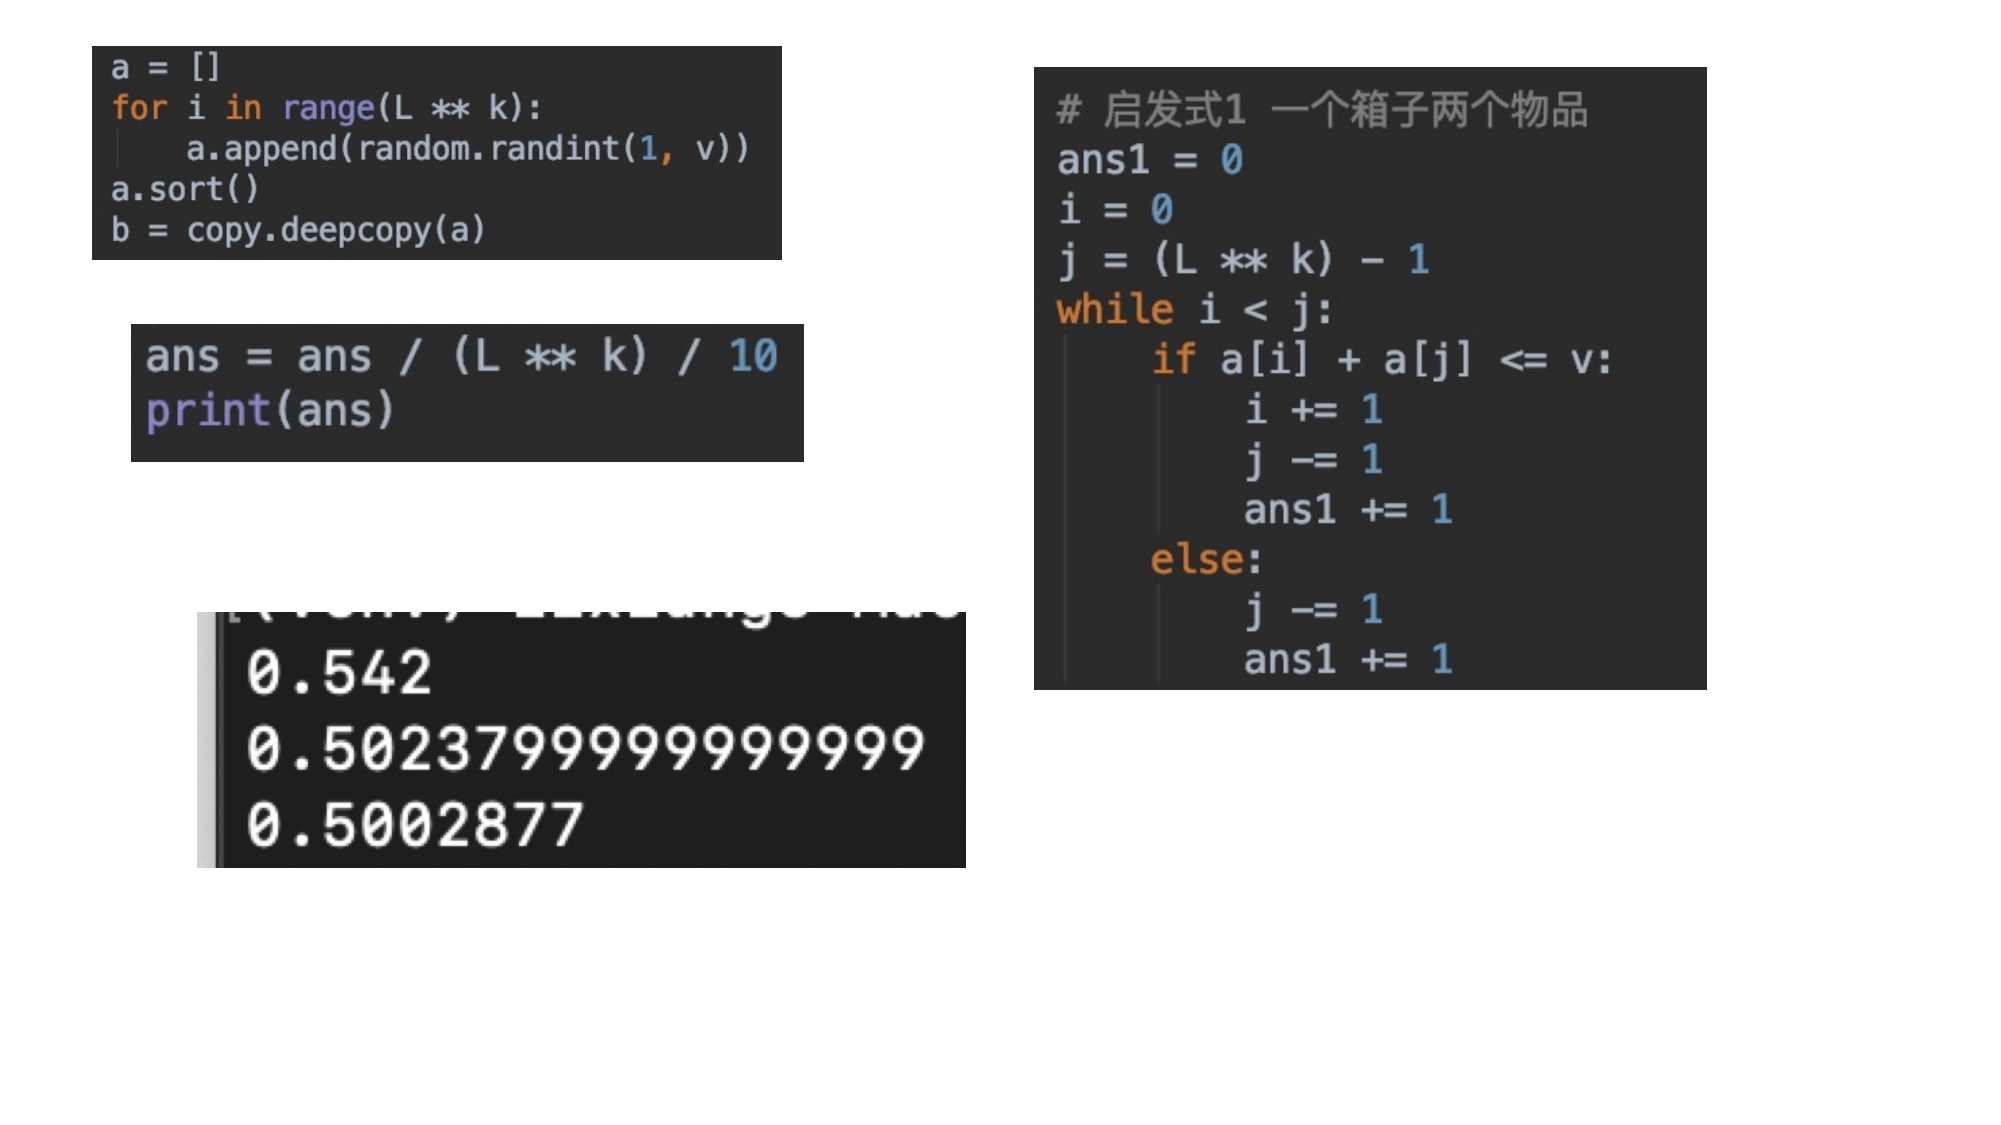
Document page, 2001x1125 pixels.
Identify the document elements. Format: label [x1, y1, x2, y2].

picture [1034, 67, 1707, 690]
picture [131, 324, 804, 462]
picture [197, 612, 966, 868]
picture [92, 46, 782, 260]
